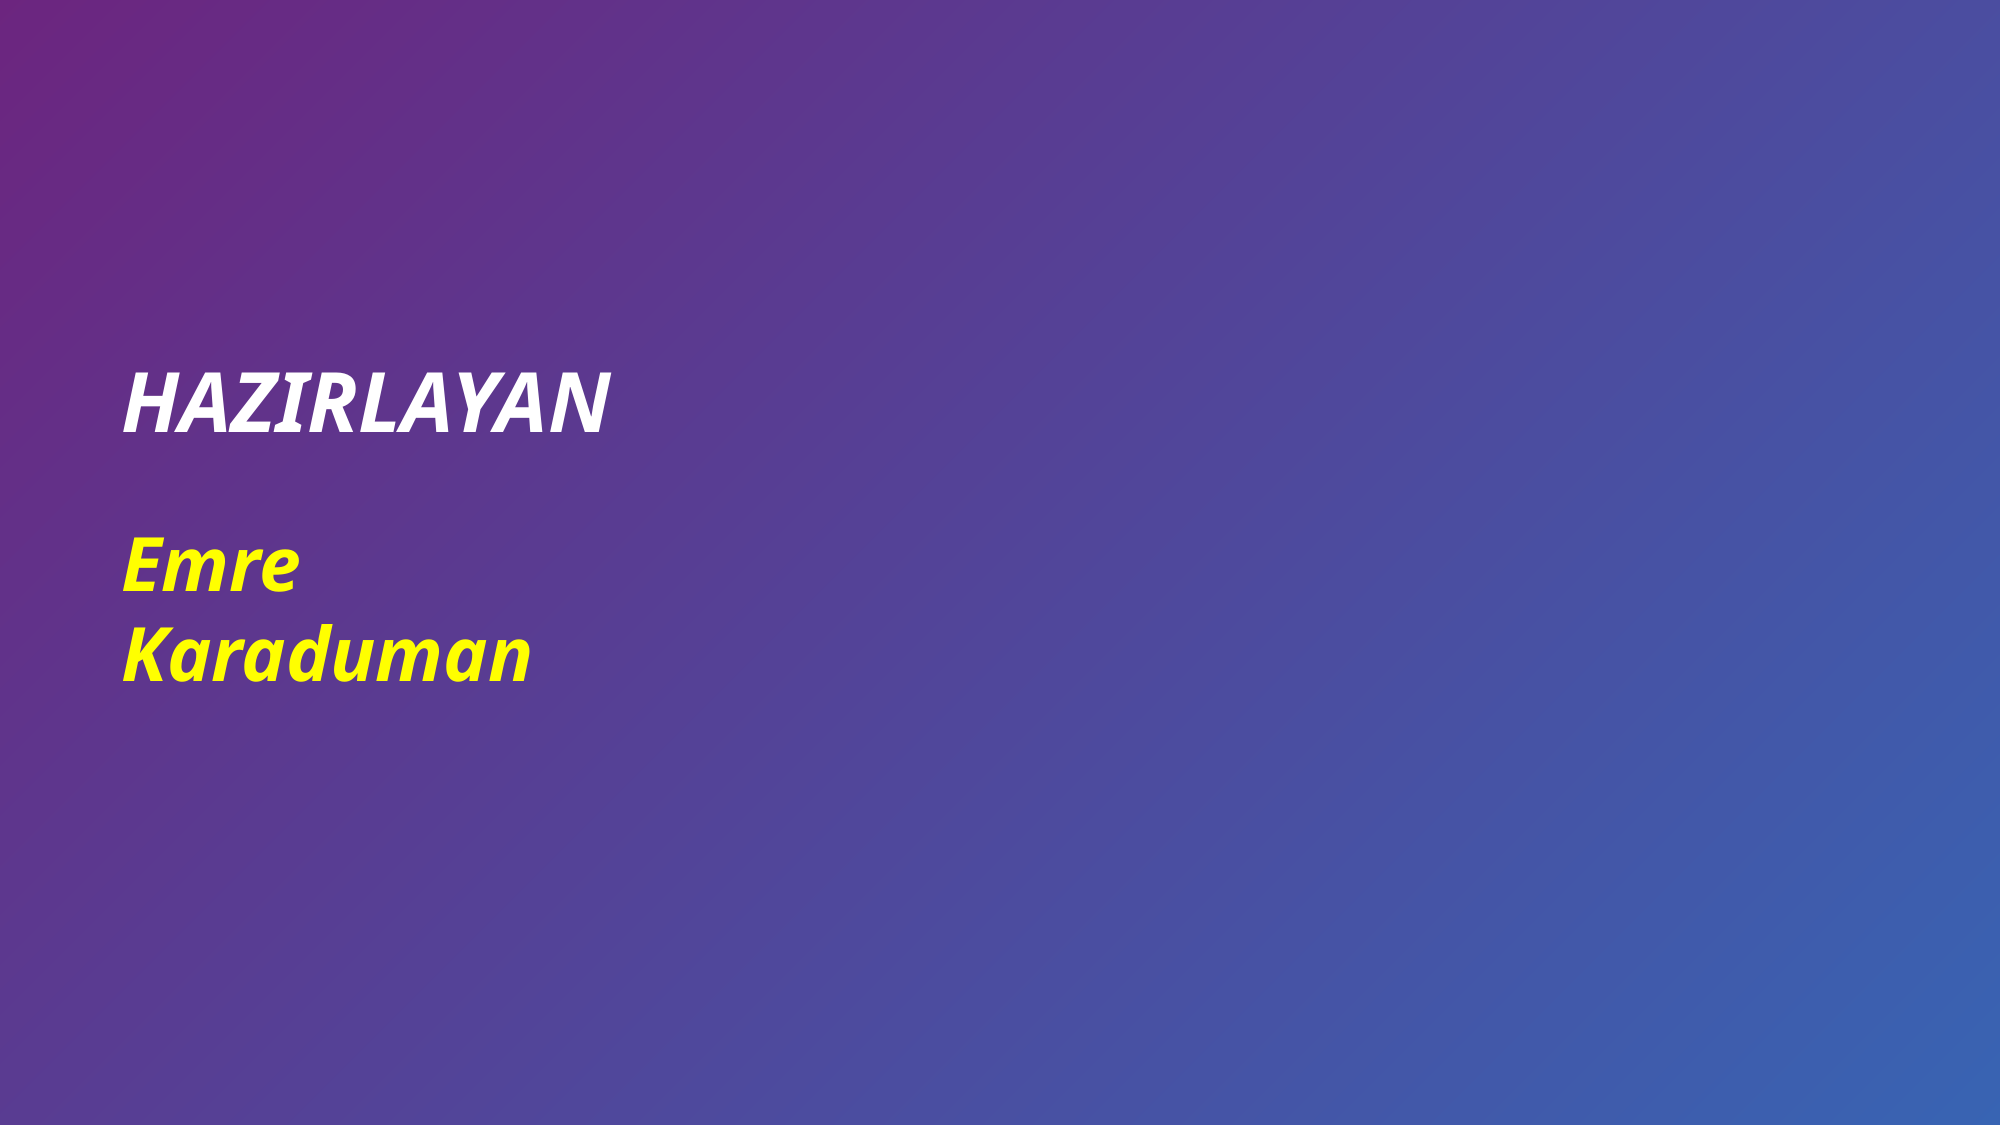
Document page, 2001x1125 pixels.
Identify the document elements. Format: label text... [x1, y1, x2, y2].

text_box HAZIRLAYAN [106, 341, 631, 457]
text_box Emre Karaduman [106, 509, 679, 705]
